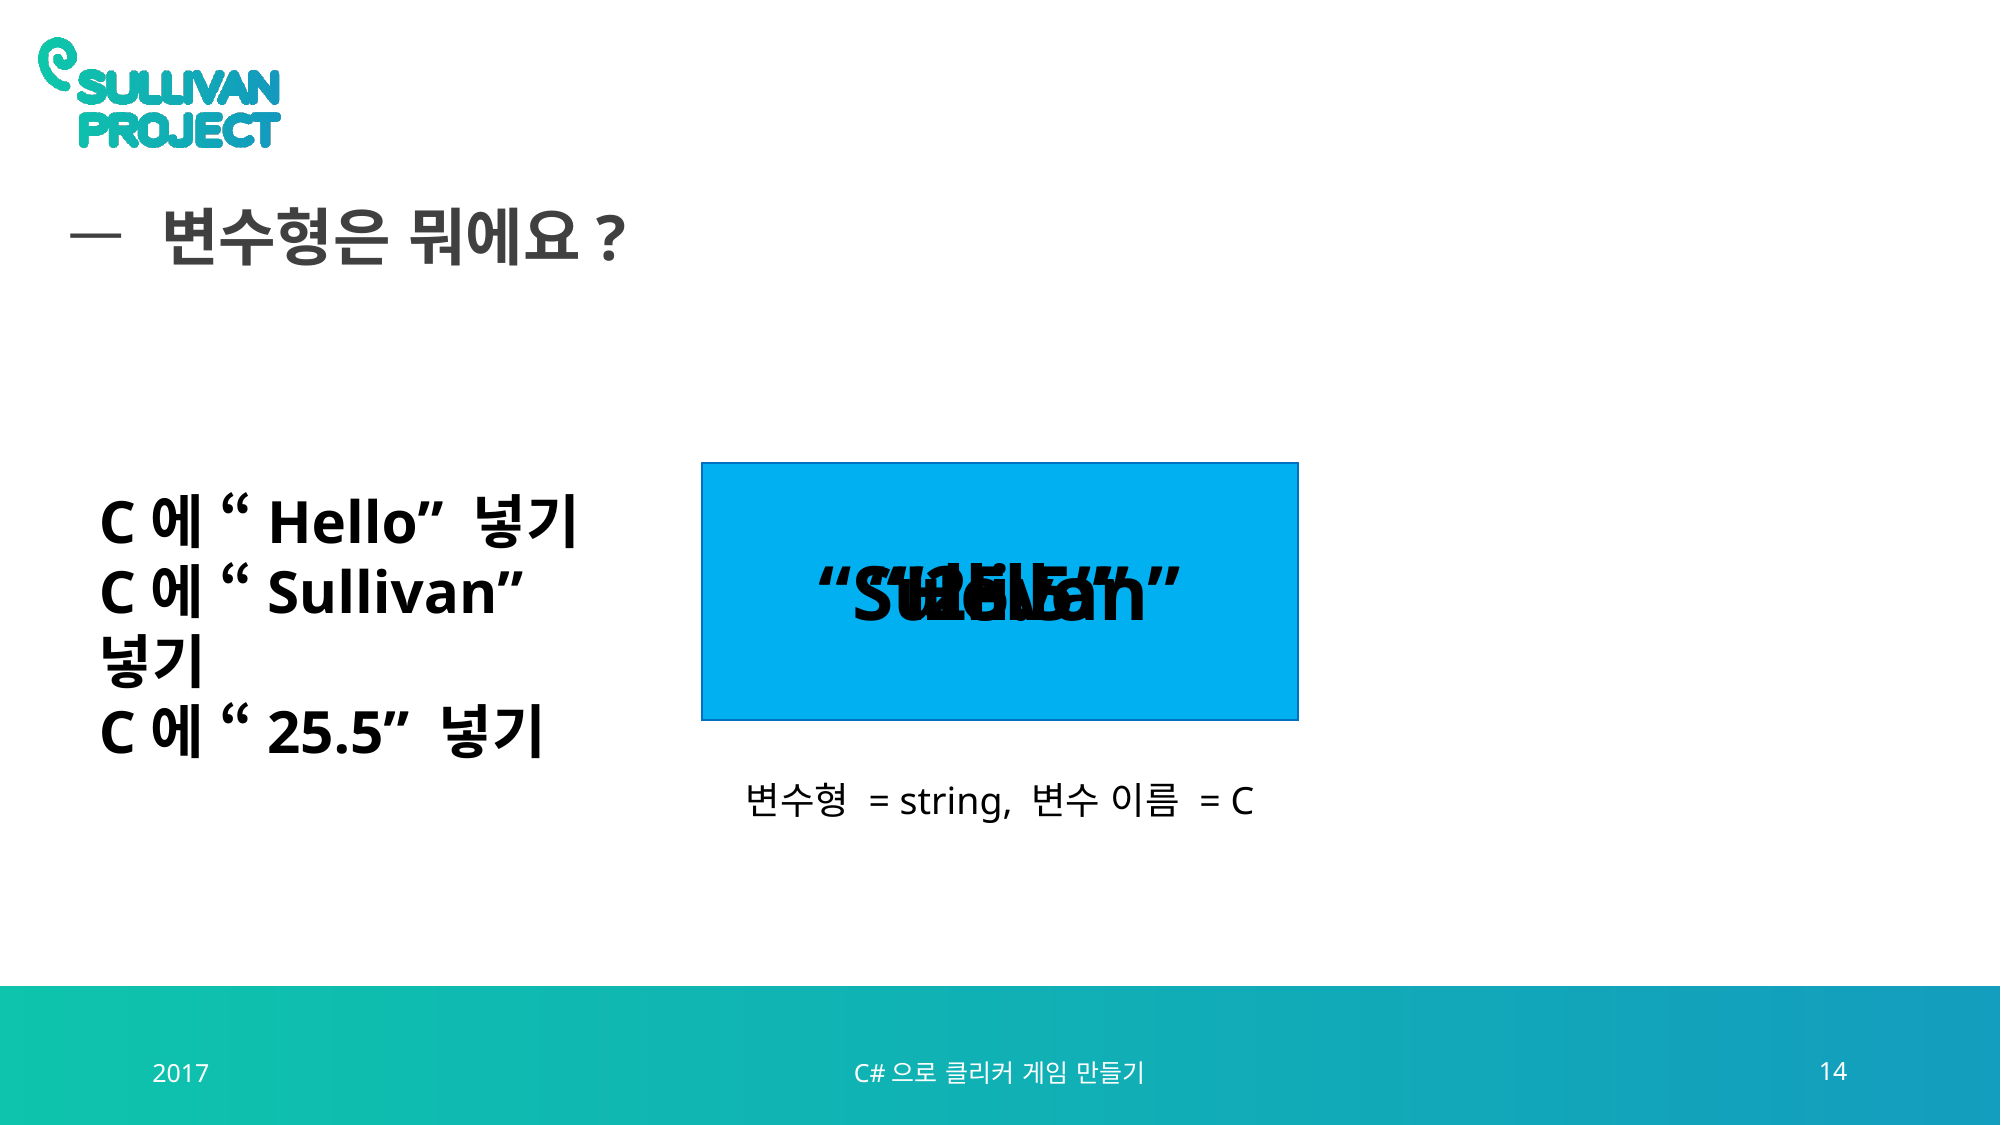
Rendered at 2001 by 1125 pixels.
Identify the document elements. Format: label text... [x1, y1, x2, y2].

slide_number 14 [1412, 1042, 1863, 1103]
text_box 변수형 = string, 변수 이름 = C [701, 769, 1298, 829]
text_box [701, 462, 1299, 721]
slide_number 2017 [137, 1042, 588, 1103]
text_box C에 “Hello” 넣기 C에 “Sullivan” 넣기 C에 “25.5” 넣기 [84, 477, 657, 773]
footer C#으로 클리커 게임 만들기 [662, 1042, 1338, 1103]
picture [38, 37, 281, 148]
title 변수형은 뭐에요? [52, 171, 1000, 309]
text_box “Sullivan” [701, 538, 1298, 644]
